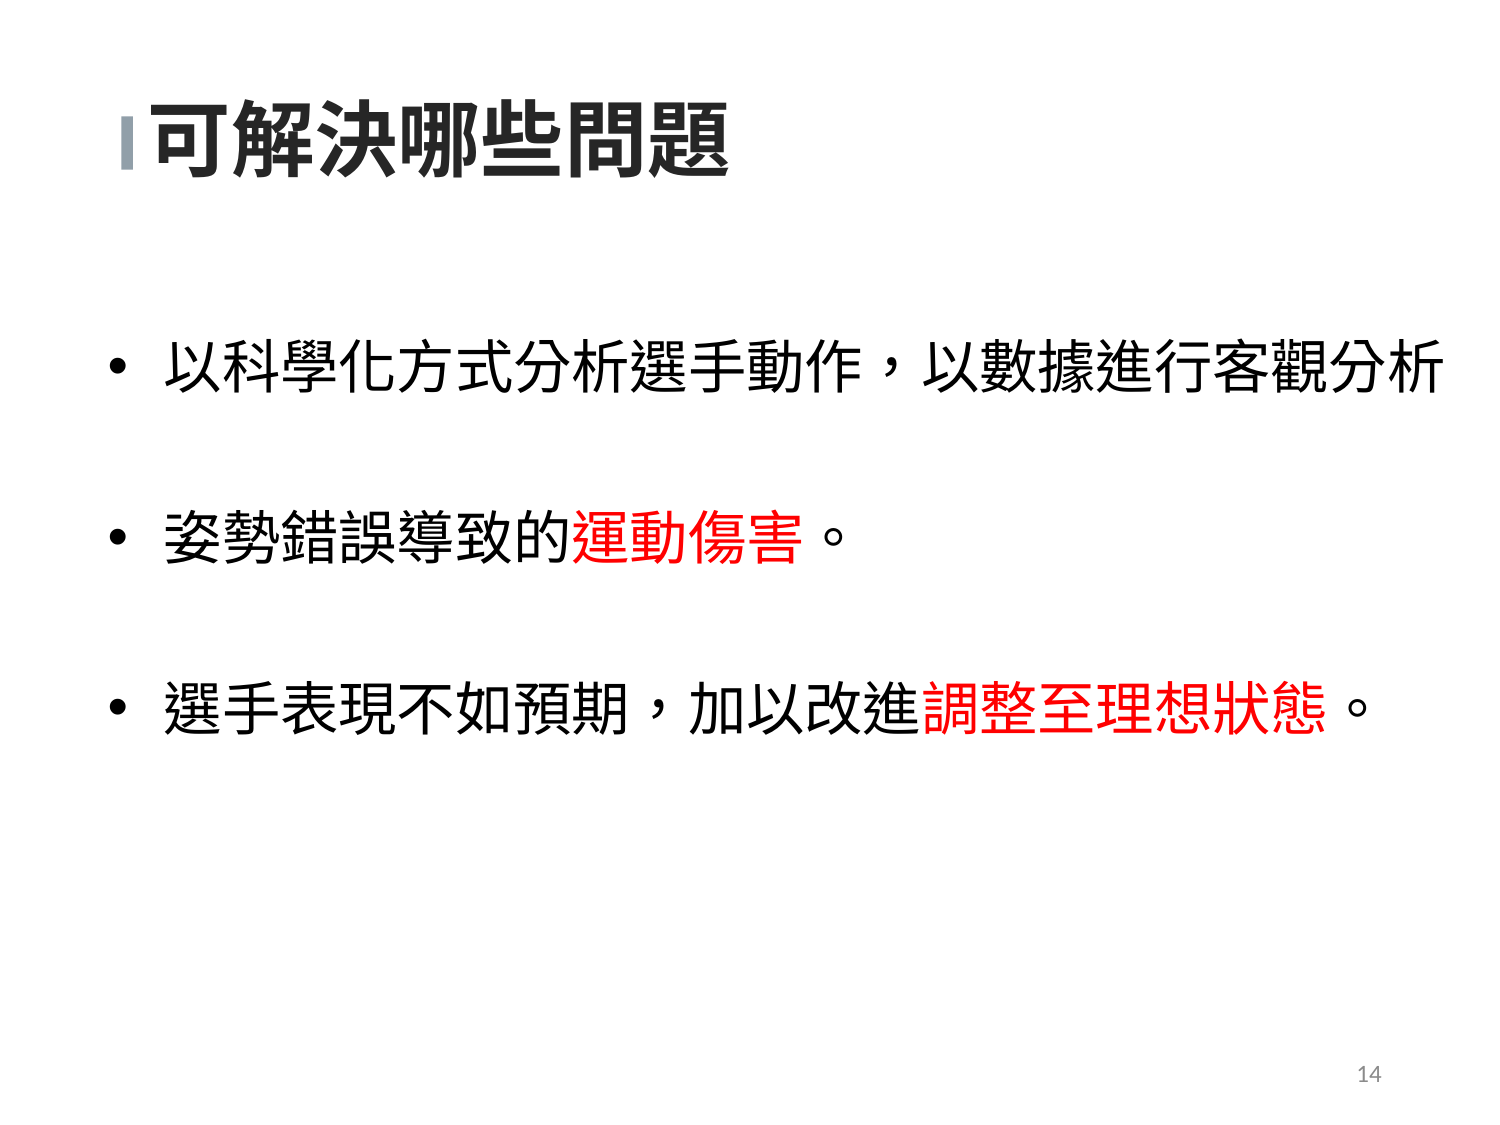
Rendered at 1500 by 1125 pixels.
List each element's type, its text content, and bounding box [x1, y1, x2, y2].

text_box [120, 115, 133, 171]
text_box 以科學化方式分析選手動作，以數據進行客觀分析 姿勢錯誤導致的運動傷害。 選手表現不如預期，加以改進調整至理想狀態。 [92, 307, 1472, 750]
text_box 可解決哪些問題 [133, 79, 826, 195]
slide_number 13 [1059, 1042, 1397, 1103]
